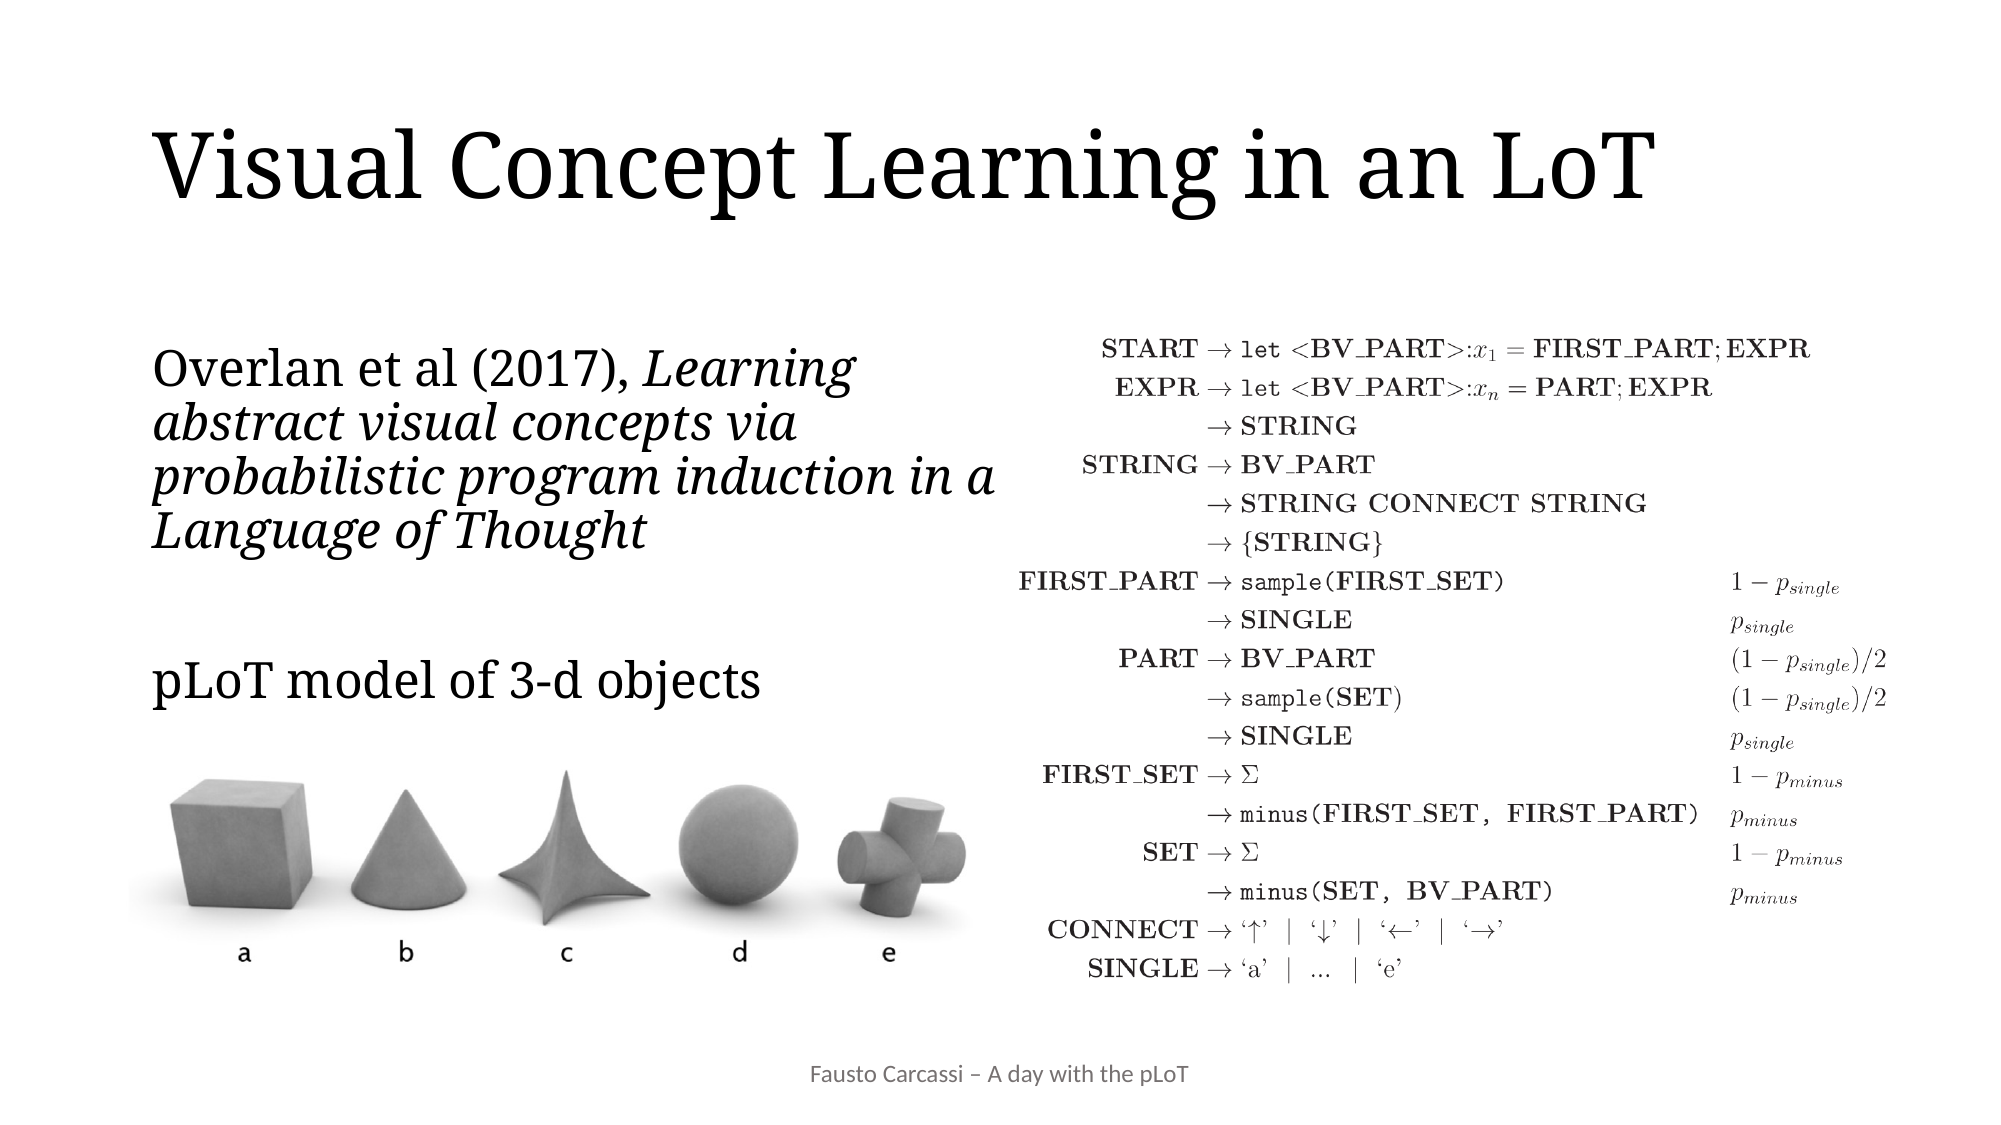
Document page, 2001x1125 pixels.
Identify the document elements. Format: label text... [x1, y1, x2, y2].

list Overlan et al (2017), Learning abstract visual concepts via probabilistic program induction in a Language of Thought pLoT model of 3-d objects [137, 336, 974, 754]
footer Fausto Carcassi – A day with the pLoT [662, 1042, 1338, 1103]
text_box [974, 322, 1918, 999]
title Visual Concept Learning in an LoT [137, 59, 1863, 278]
picture [121, 759, 974, 978]
